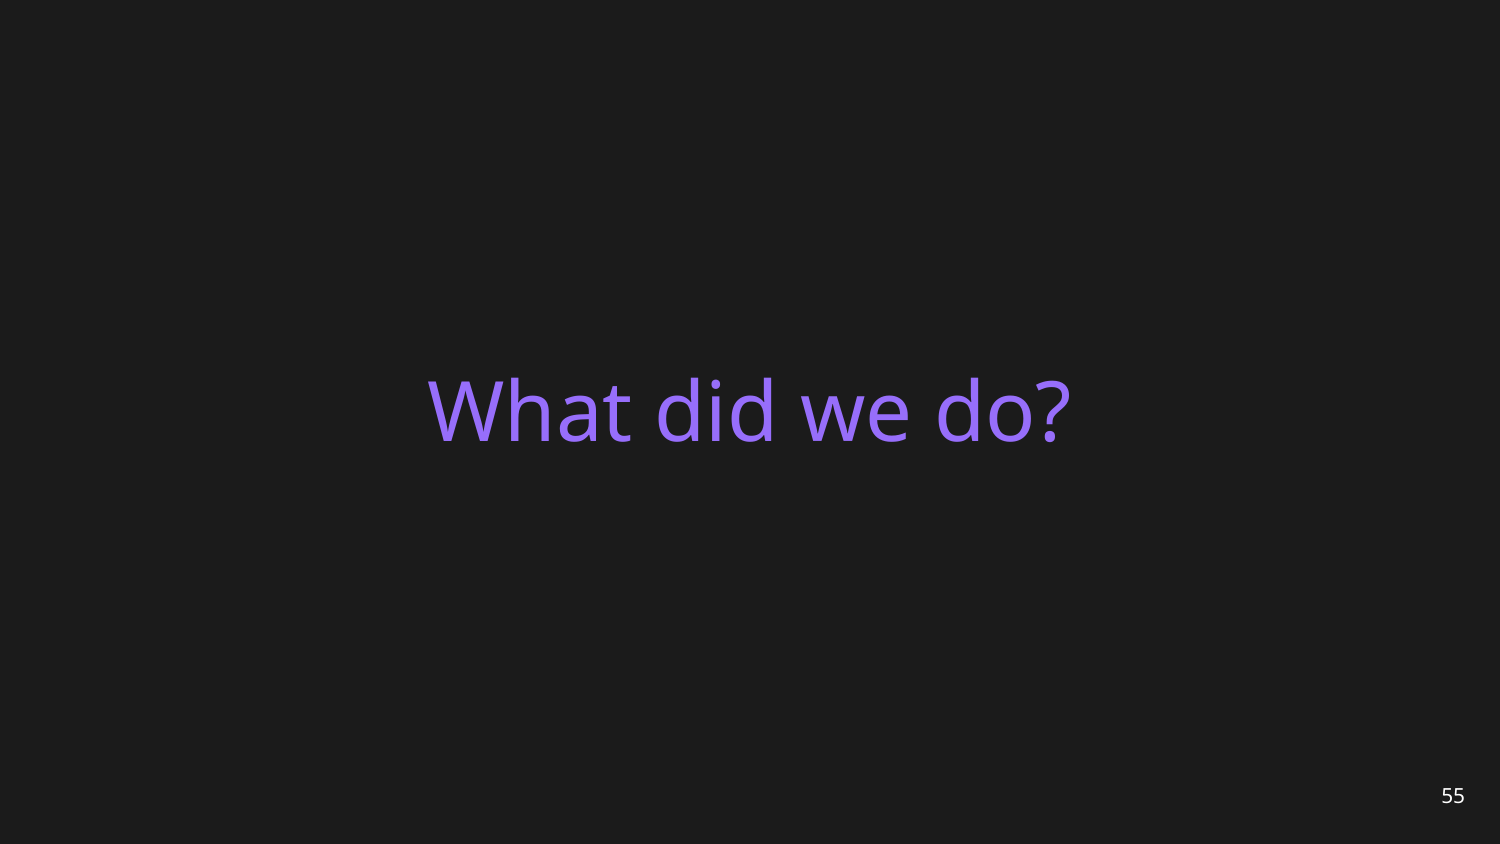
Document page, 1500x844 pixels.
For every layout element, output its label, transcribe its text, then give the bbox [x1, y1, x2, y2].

title What did we do? [51, 72, 1449, 753]
slide_number 55 [1389, 764, 1480, 830]
